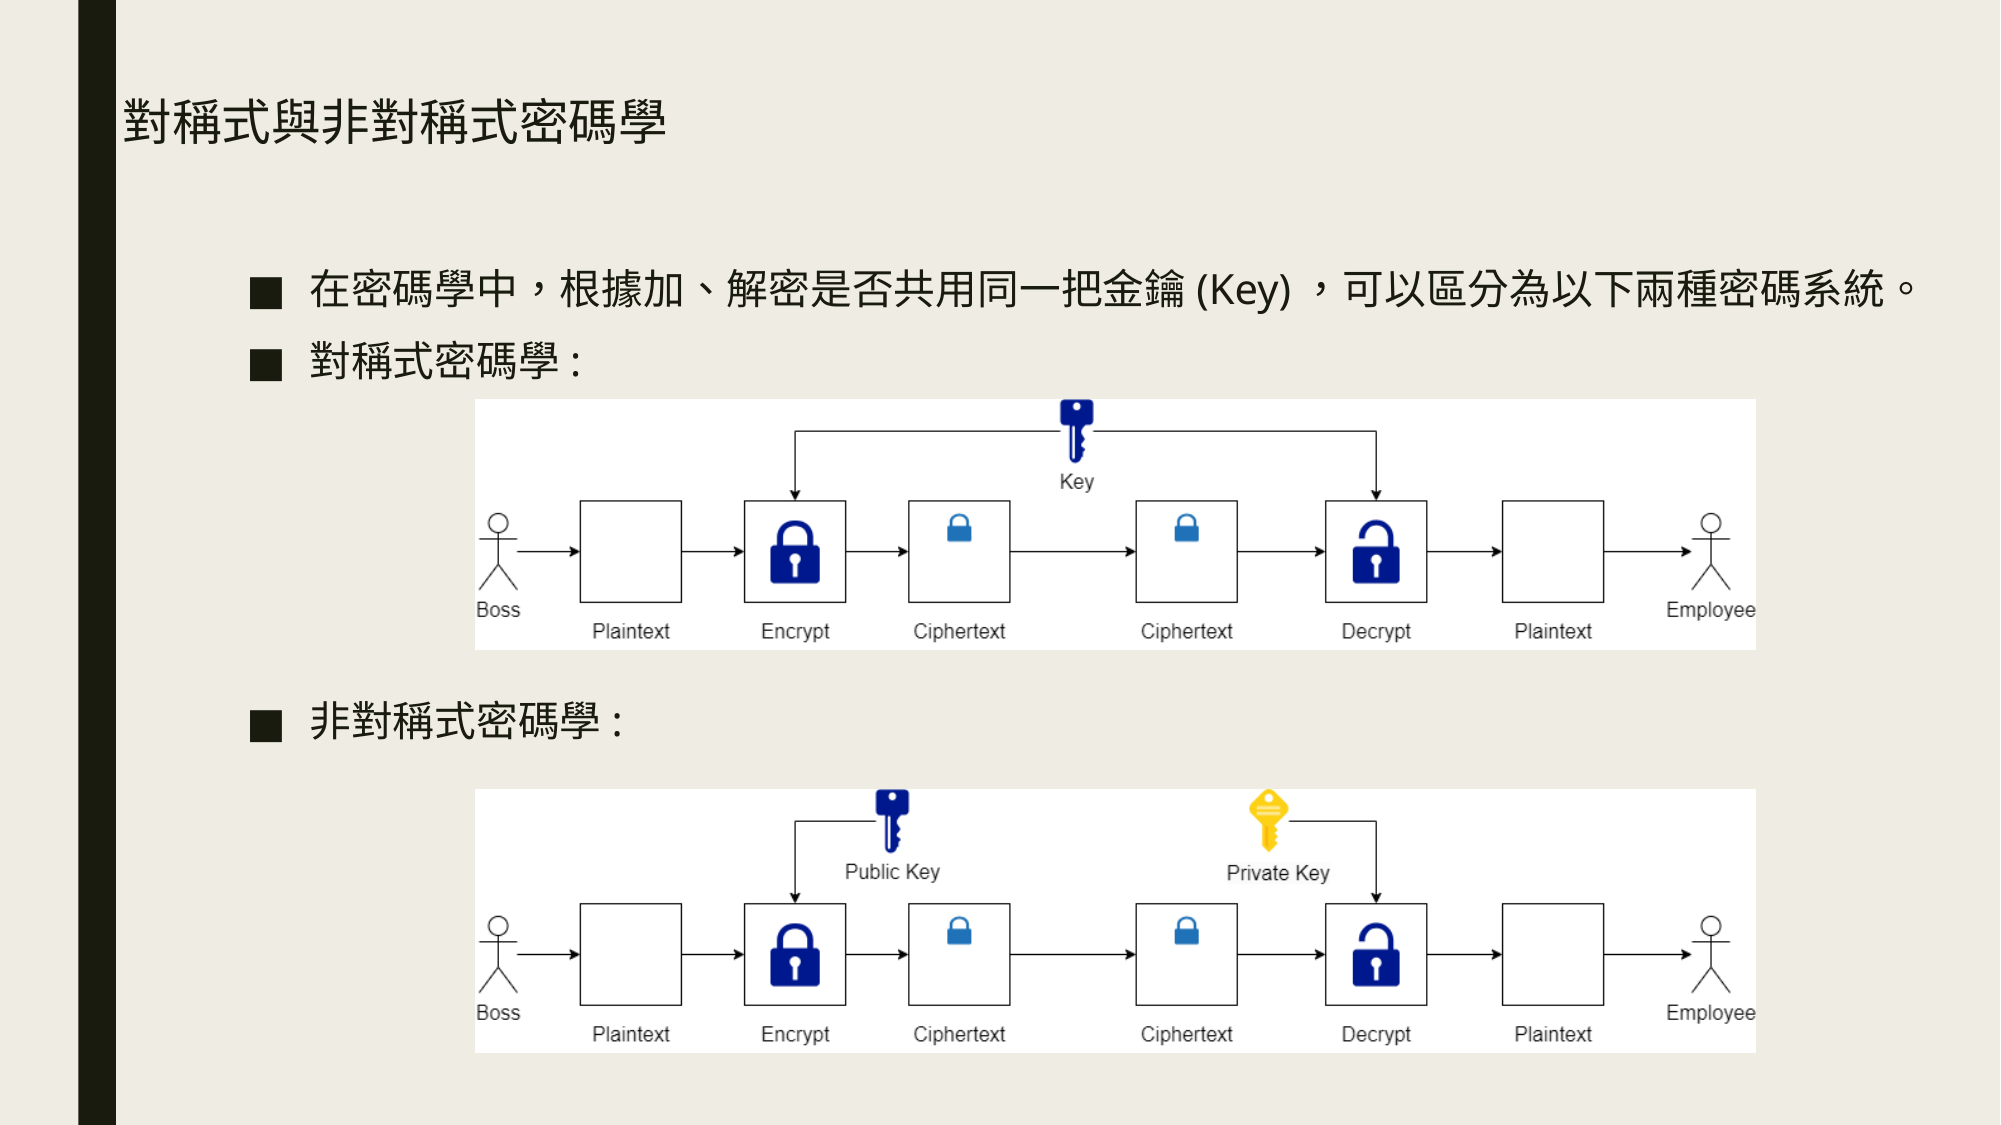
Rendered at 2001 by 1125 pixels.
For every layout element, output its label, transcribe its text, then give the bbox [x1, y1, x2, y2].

title 對稱式與非對稱式密碼學 [108, 90, 1519, 220]
list 在密碼學中，根據加、解密是否共用同一把金鑰(Key)，可以區分為以下兩種密碼系統。 對稱式密碼學: 非對稱式密碼學: [231, 259, 2000, 1115]
picture [475, 789, 1756, 1053]
picture [475, 399, 1756, 650]
